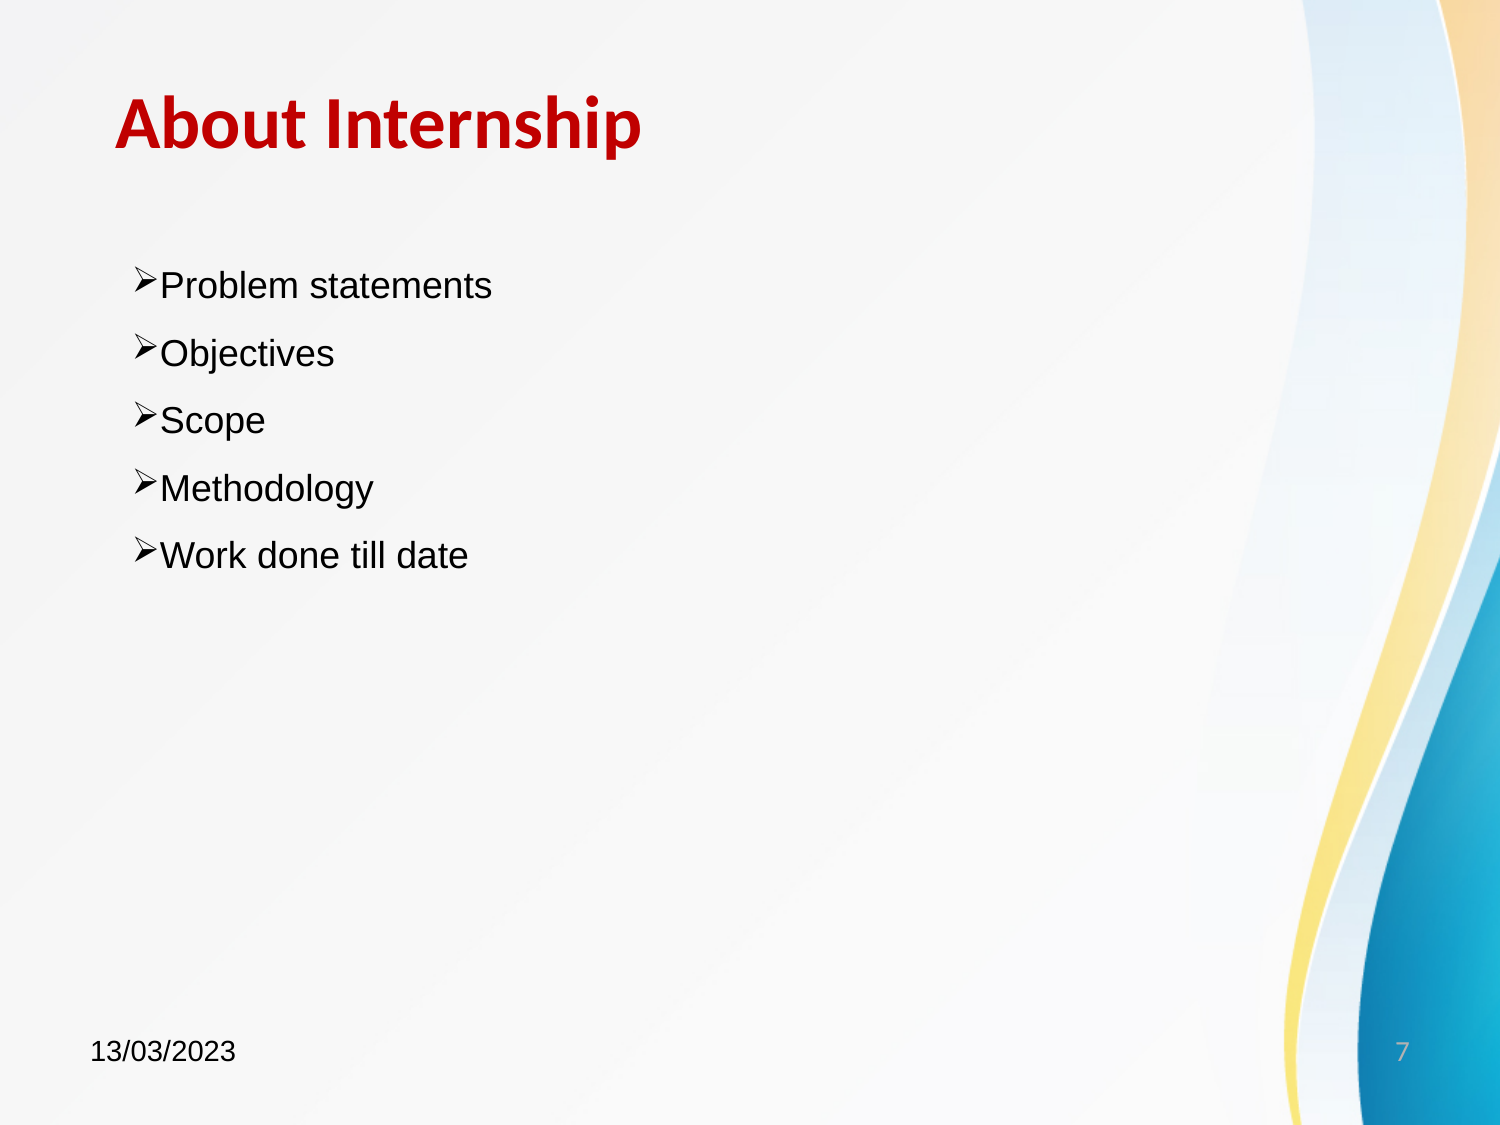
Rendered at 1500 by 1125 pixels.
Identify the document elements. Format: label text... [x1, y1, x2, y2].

text_box About Internship [115, 70, 1034, 191]
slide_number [75, 1024, 425, 1103]
text_box Problem statements Objectives Scope Methodology Work done till date [131, 236, 1373, 779]
picture [0, 0, 1500, 1125]
slide_number 7 [1074, 1024, 1425, 1103]
